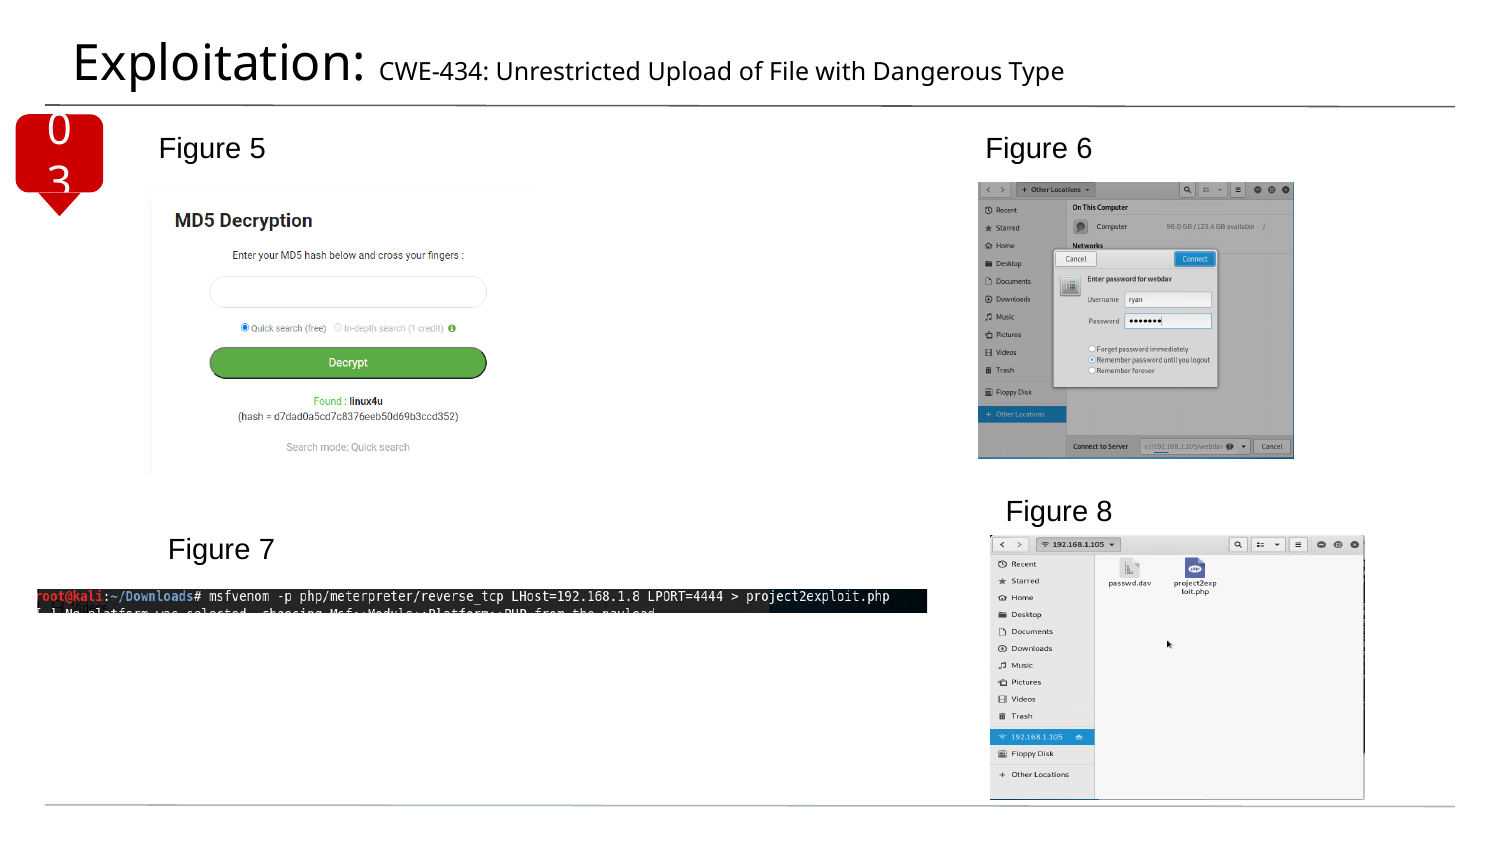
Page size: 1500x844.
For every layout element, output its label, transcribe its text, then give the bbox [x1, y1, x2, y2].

text_box Figure 6 [970, 114, 1365, 180]
title Exploitation: CWE-434: Unrestricted Upload of File with Dangerous Type [0, 0, 1500, 88]
text_box Figure 5 [143, 114, 636, 180]
picture [978, 182, 1294, 460]
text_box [15, 114, 104, 217]
picture [143, 182, 538, 474]
picture [990, 535, 1365, 800]
picture [37, 588, 928, 614]
text_box Figure 8 [990, 477, 1483, 543]
text_box Figure 7 [153, 515, 646, 581]
